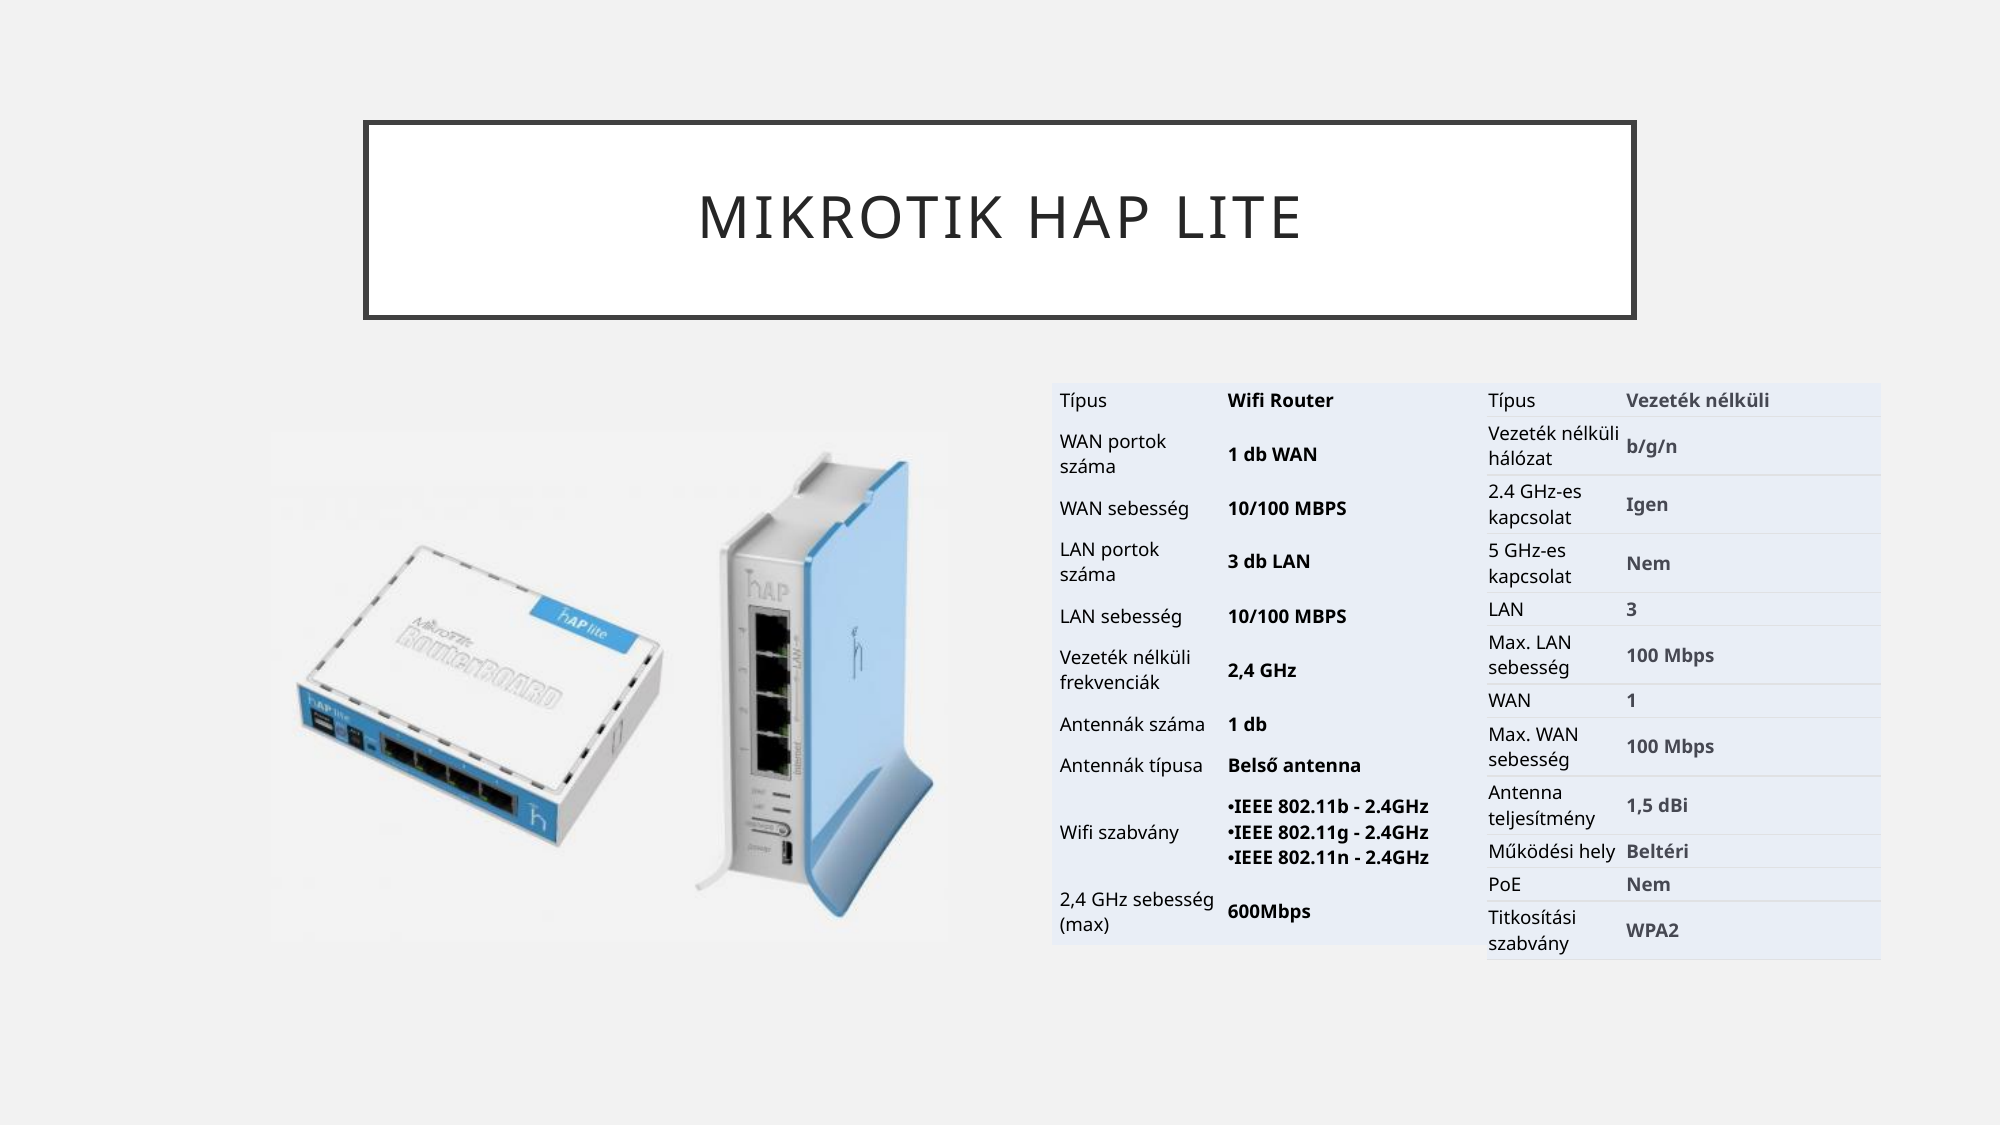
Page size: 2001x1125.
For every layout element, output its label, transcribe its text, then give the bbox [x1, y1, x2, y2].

table_cell b/g/n [1625, 417, 1881, 474]
title Mikrotik Hap lite [363, 120, 1637, 320]
table_cell Max. WAN sebesség [1487, 718, 1625, 775]
table_cell Titkosítási szabvány [1487, 902, 1625, 959]
table_cell 1 db [1222, 703, 1487, 745]
table_header Vezeték nélküli [1625, 383, 1881, 416]
table_cell 10/100 MBPS [1222, 595, 1487, 637]
table_header Wifi Router [1222, 383, 1487, 420]
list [271, 432, 948, 942]
table_cell Működési hely [1487, 835, 1625, 867]
table_cell Belső antenna [1222, 745, 1487, 786]
table_cell 600Mbps [1222, 878, 1487, 945]
table_cell WPA2 [1625, 902, 1881, 959]
table_cell 2.4 GHz-es kapcsolat [1487, 476, 1625, 533]
table_header Típus [1052, 383, 1222, 420]
table_cell Vezeték nélküli hálózat [1487, 417, 1625, 474]
table_cell 10/100 MBPS [1222, 487, 1487, 528]
table_cell WAN sebesség [1052, 487, 1222, 528]
table_cell LAN sebesség [1052, 595, 1222, 637]
table_cell Igen [1625, 476, 1881, 533]
table_cell 2,4 GHz sebesség (max) [1052, 878, 1222, 945]
table_cell Max. LAN sebesség [1487, 626, 1625, 683]
table_cell 3 [1625, 593, 1881, 625]
table_cell Wifi szabvány [1052, 786, 1222, 878]
table_cell 1 [1625, 685, 1881, 717]
table_cell 100 Mbps [1625, 626, 1881, 683]
table_cell 3 db LAN [1222, 528, 1487, 595]
table_cell Beltéri [1625, 835, 1881, 867]
table_cell 1 db WAN [1222, 420, 1487, 487]
table_cell 5 GHz-es kapcsolat [1487, 534, 1625, 592]
table_cell Antenna teljesítmény [1487, 777, 1625, 834]
table_cell WAN portok száma [1052, 420, 1222, 487]
table_cell 1,5 dBi [1625, 777, 1881, 834]
table_header Típus [1487, 383, 1625, 416]
table_cell Antennák típusa [1052, 745, 1222, 786]
table_cell Vezeték nélküli frekvenciák [1052, 637, 1222, 703]
table_cell 2,4 GHz [1222, 637, 1487, 703]
table_cell Nem [1625, 534, 1881, 592]
table_cell Nem [1625, 868, 1881, 900]
table_cell LAN [1487, 593, 1625, 625]
table_cell 100 Mbps [1625, 718, 1881, 775]
table_cell IEEE 802.11b - 2.4GHz IEEE 802.11g - 2.4GHz IEEE 802.11n - 2.4GHz [1222, 786, 1487, 878]
table_cell WAN [1487, 685, 1625, 717]
table_cell PoE [1487, 868, 1625, 900]
table_cell LAN portok száma [1052, 528, 1222, 595]
table_cell Antennák száma [1052, 703, 1222, 745]
